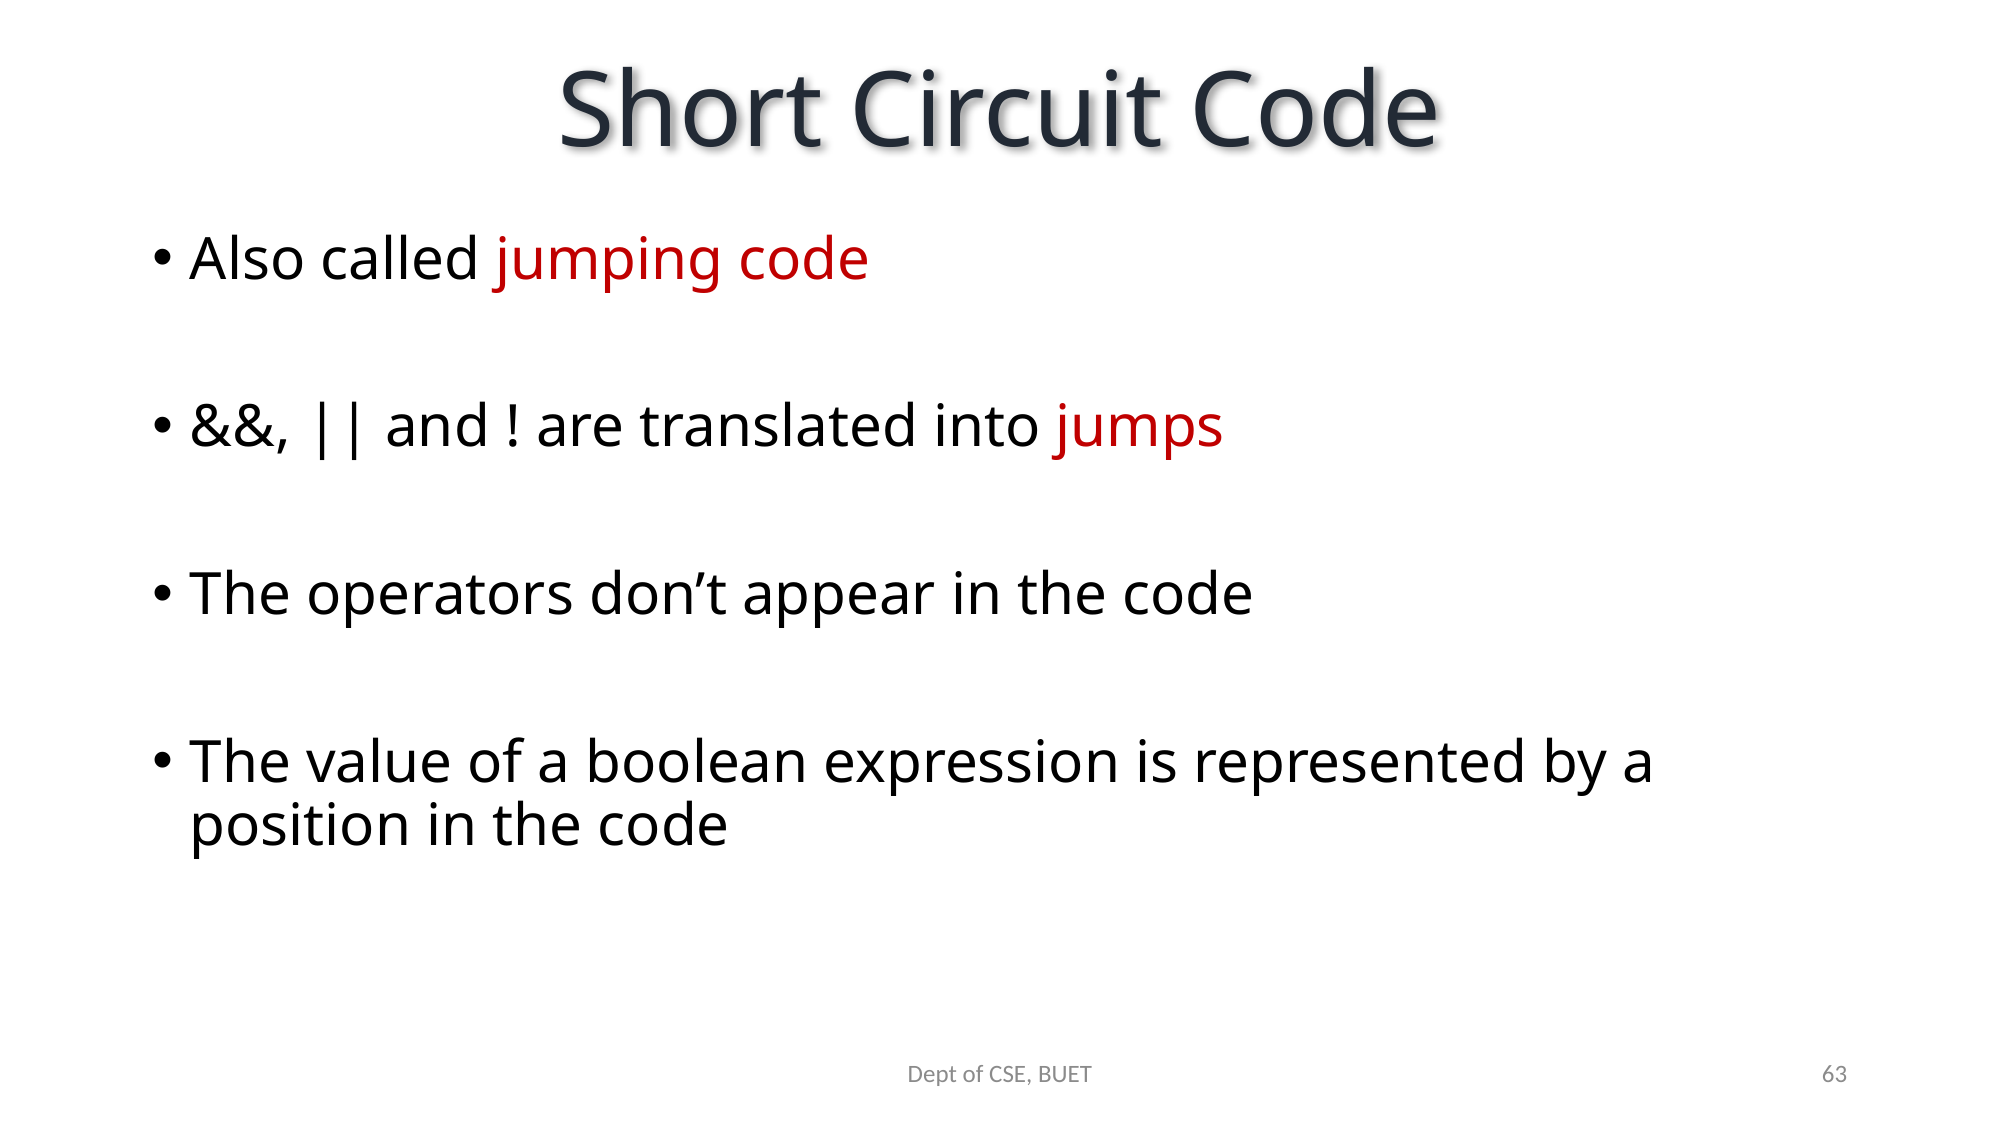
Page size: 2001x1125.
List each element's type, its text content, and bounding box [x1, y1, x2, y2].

footer Dept of CSE, BUET [662, 1042, 1338, 1103]
title Short Circuit Code [137, 3, 1863, 221]
list Also called jumping code &&, || and ! are translated into jumps The operators don’t appear in the code The value of a boolean expression is represented by a position in the code [137, 221, 1863, 1014]
slide_number 63 [1412, 1042, 1863, 1103]
